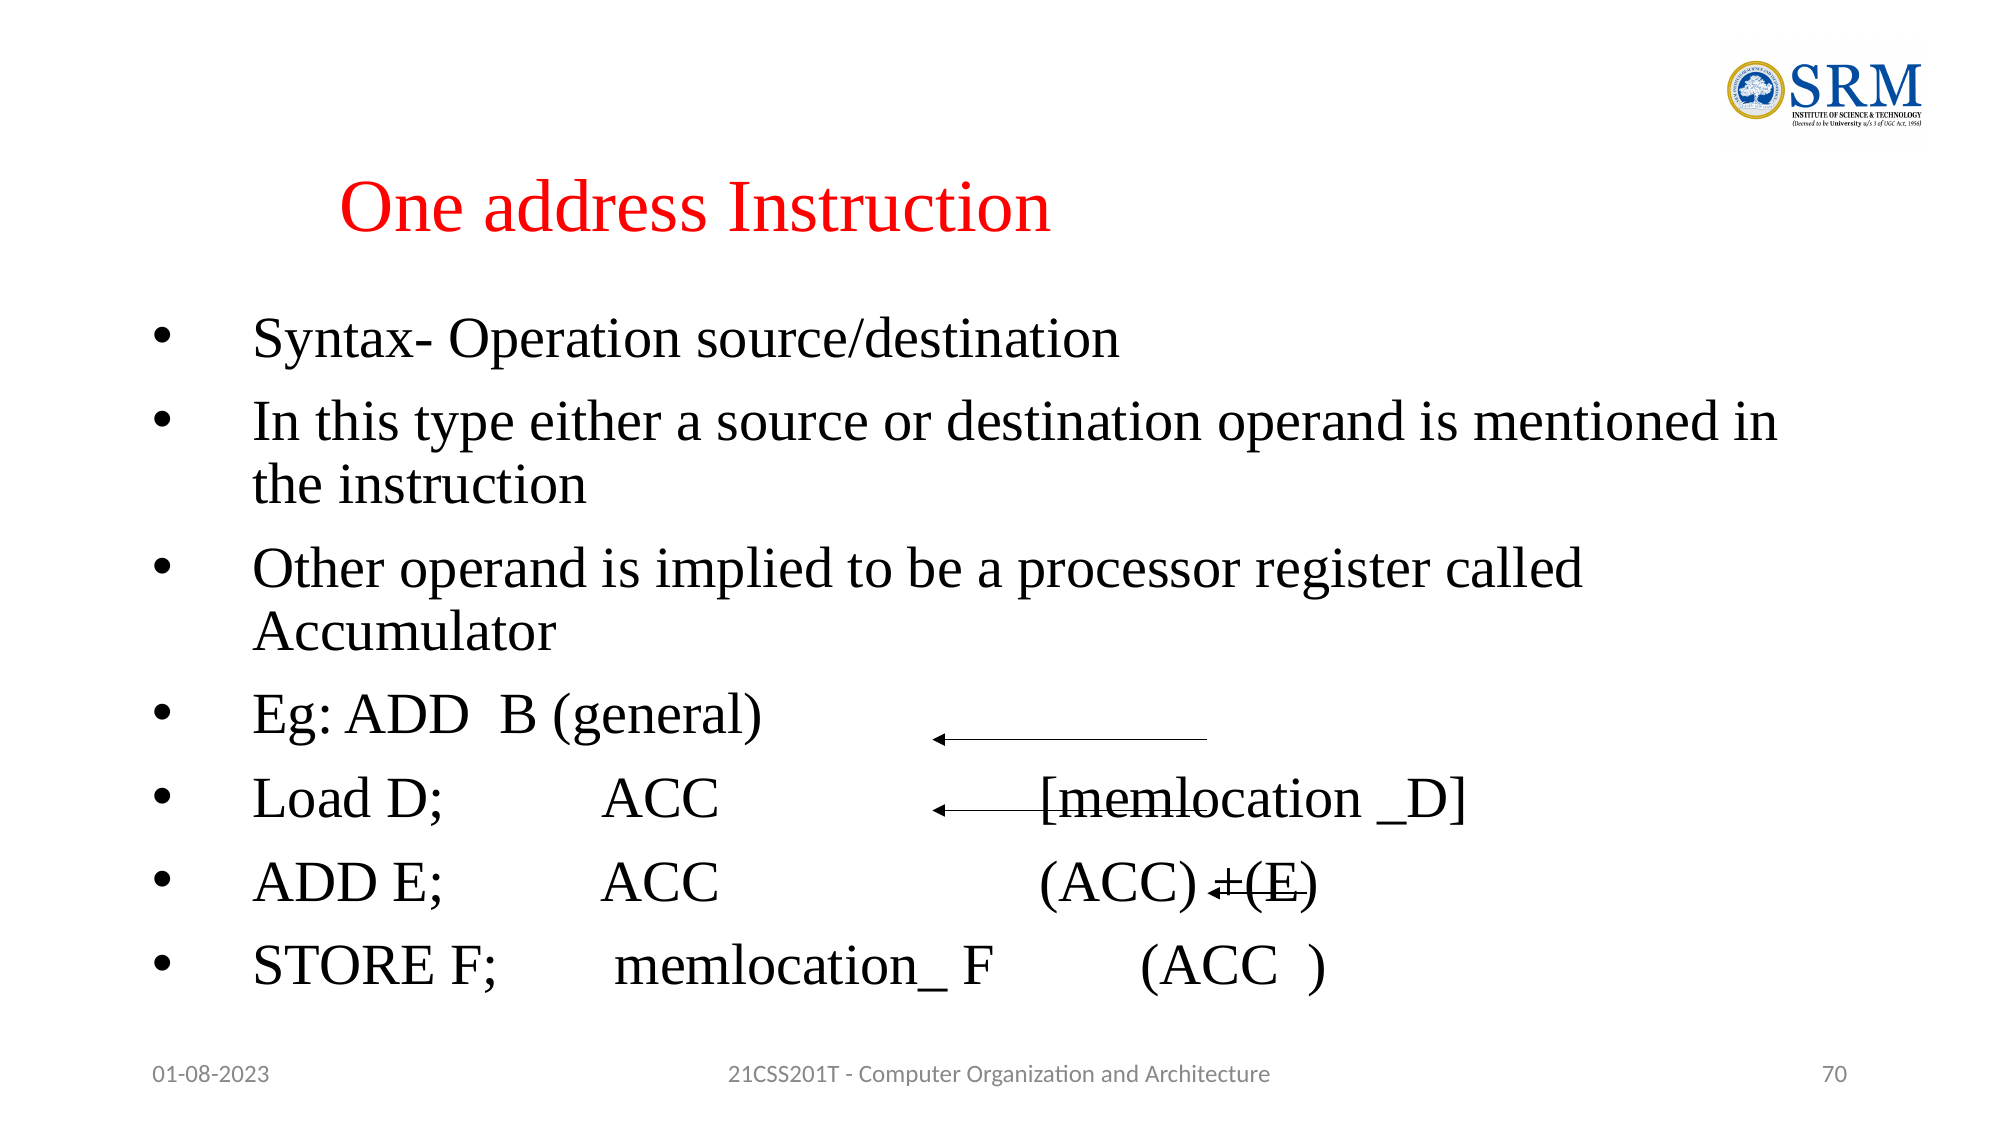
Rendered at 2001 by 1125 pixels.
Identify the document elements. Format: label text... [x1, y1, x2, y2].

title One address Instruction [324, 160, 1675, 256]
list Syntax- Operation source/destination In this type either a source or destination operand is mentioned in the instruction Other operand is implied to be a processor register called Accumulator Eg: ADD B (general) Load D; ACC [memlocation _D] ADD E; ACC (ACC) +(E) STORE F; memlocation_ F (ACC ) [137, 299, 1863, 1014]
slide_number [137, 1042, 588, 1103]
footer 21CSS201T - Computer Organization and Architecture [662, 1042, 1338, 1103]
slide_number ‹#› [1412, 1042, 1863, 1103]
picture [1723, 37, 1926, 151]
